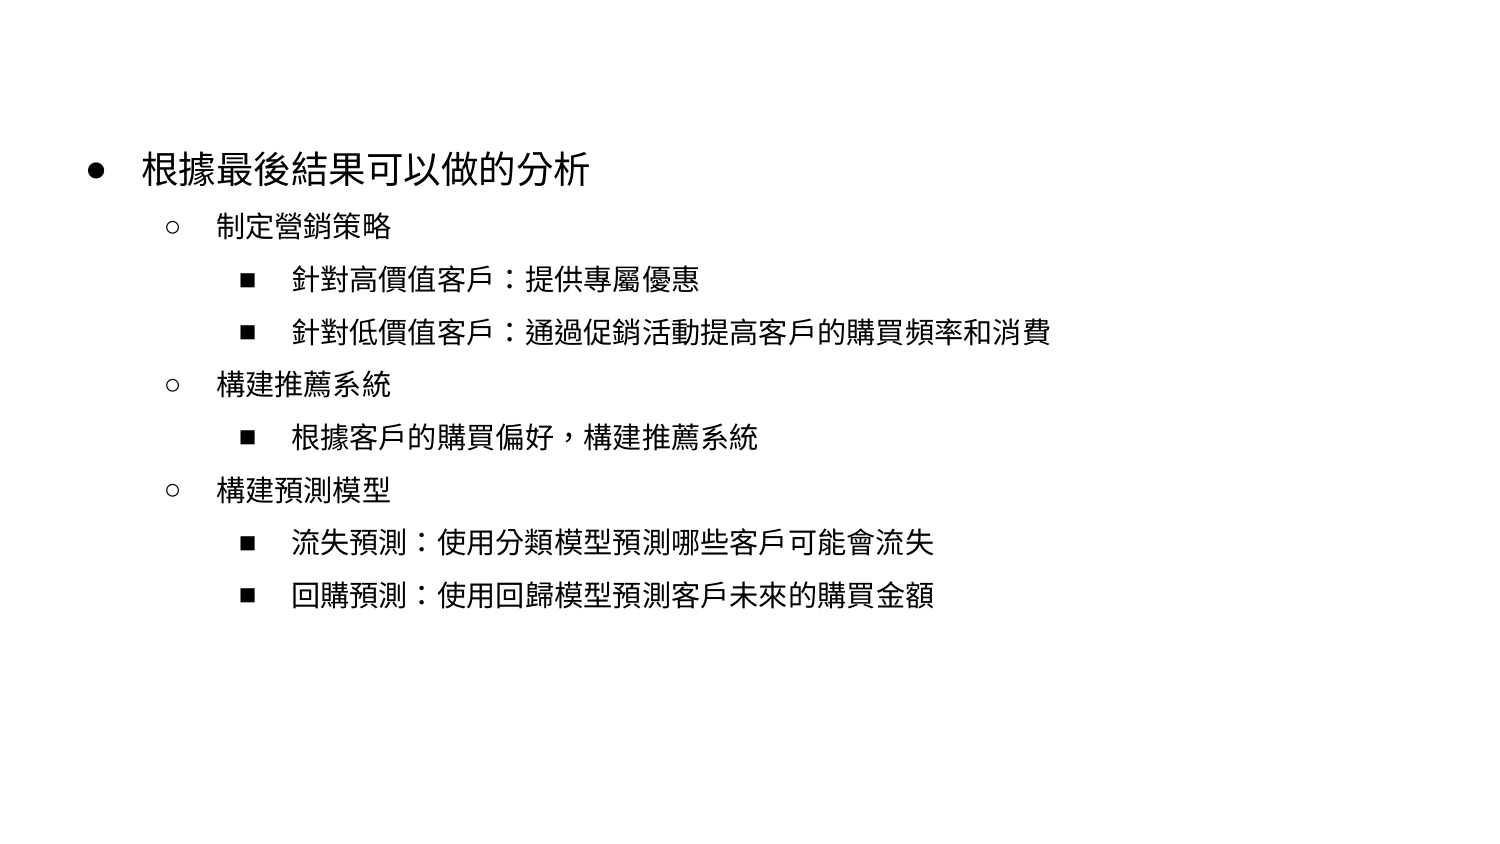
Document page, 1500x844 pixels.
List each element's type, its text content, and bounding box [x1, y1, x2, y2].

list 根據最後結果可以做的分析 制定營銷策略 針對高價值客戶：提供專屬優惠 針對低價值客戶：通過促銷活動提高客戶的購買頻率和消費 構建推薦系統 根據客戶的購買偏好，構建推薦系統 構建預測模型 流失預測：使用分類模型預測哪些客戶可能會流失 回購預測：使用回歸模型預測客戶未來的購買金額 [51, 108, 1449, 736]
